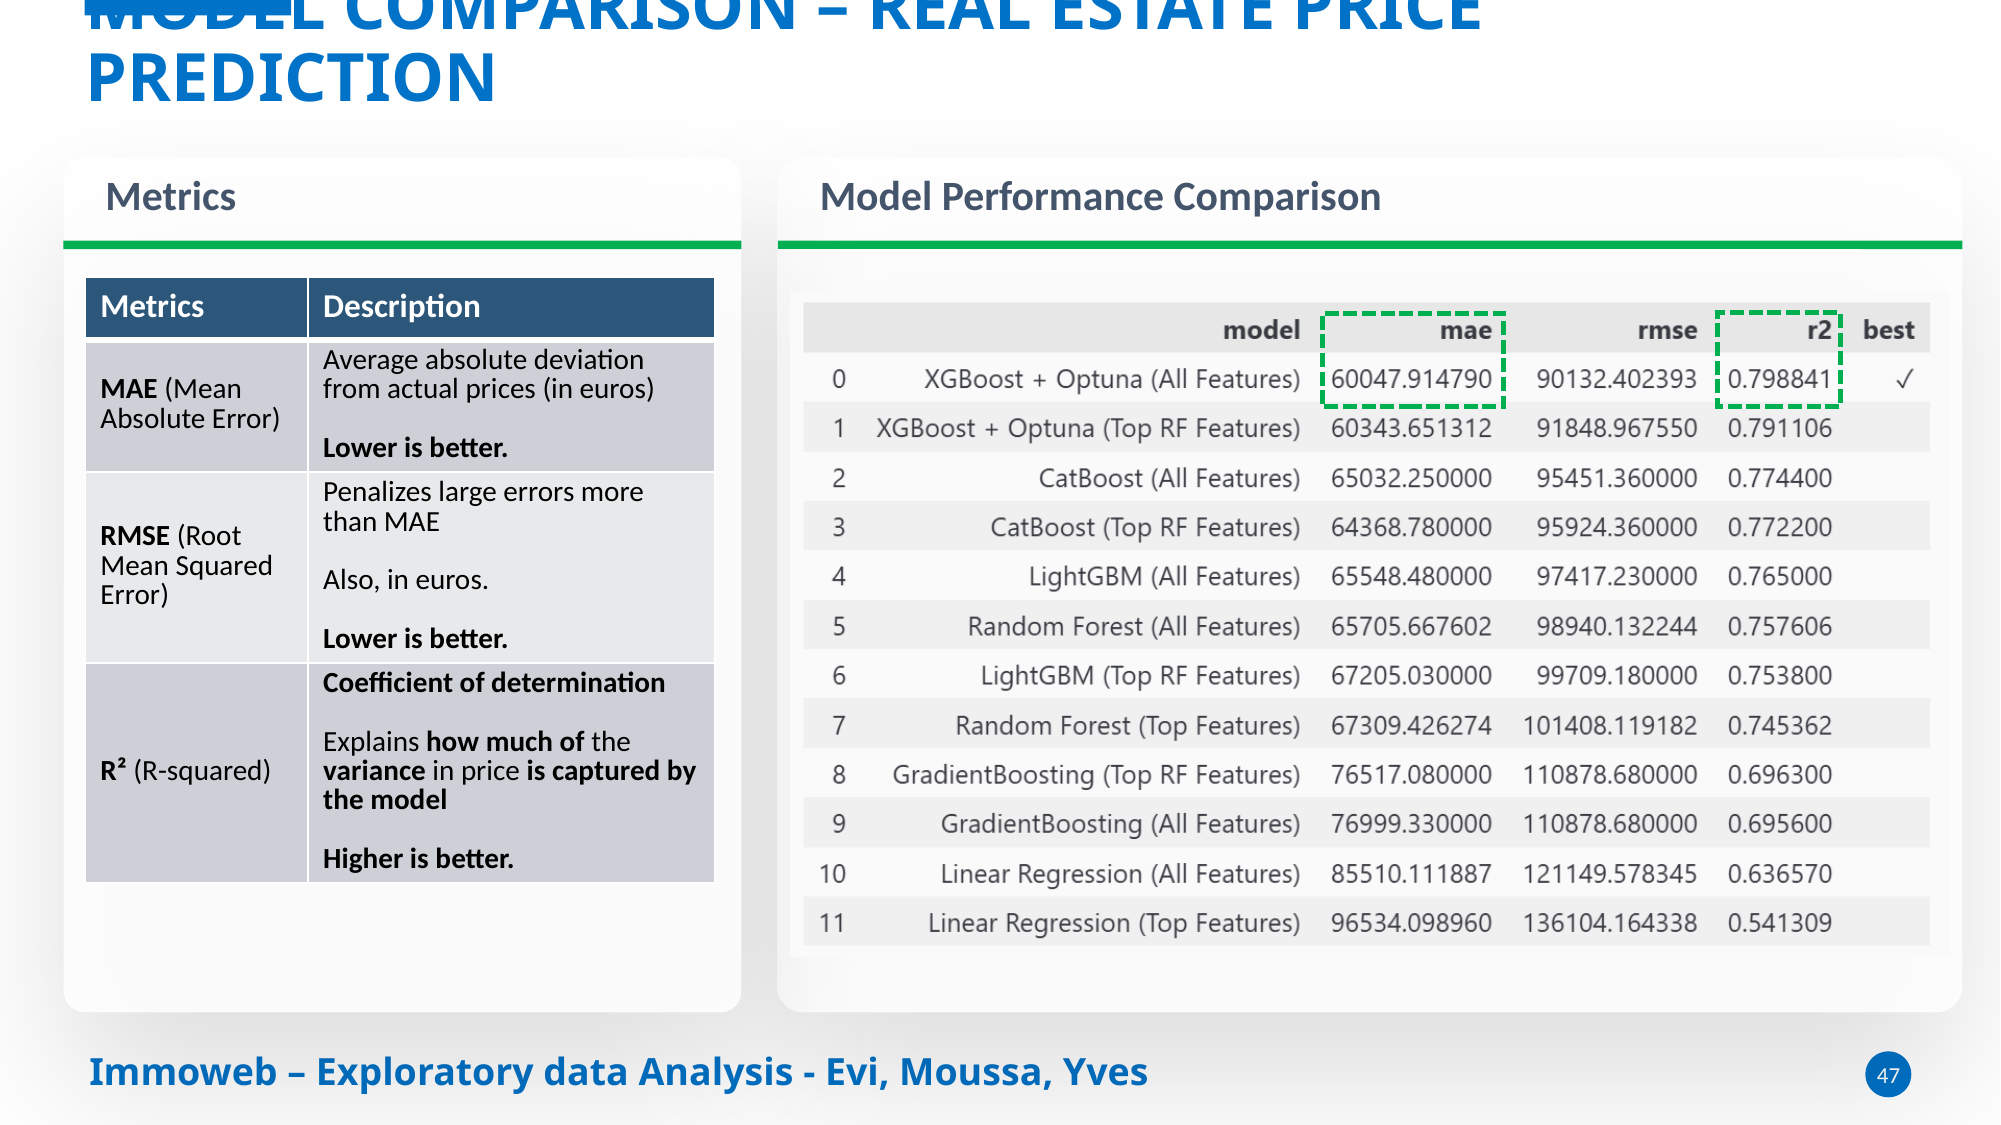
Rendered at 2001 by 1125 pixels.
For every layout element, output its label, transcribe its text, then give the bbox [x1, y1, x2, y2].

title Model Comparison – Real estate price Prediction [85, 54, 1915, 117]
table_header Metrics [86, 278, 307, 337]
text_box [777, 157, 1963, 244]
table_cell MAE (Mean Absolute Error) [86, 343, 307, 471]
table_cell Coefficient of determination Explains how much of the variance in price is captured by the model Higher is better. [309, 664, 714, 882]
table_cell R² (R-squared) [86, 664, 307, 882]
table_cell Penalizes large errors more than MAE Also, in euros. Lower is better. [309, 473, 714, 662]
text_box [63, 157, 742, 244]
text_box Model Performance Comparison [813, 168, 1714, 231]
table_cell RMSE (Root Mean Squared Error) [86, 473, 307, 662]
table_header Description [309, 278, 714, 337]
text_box [780, 245, 1963, 1013]
text_box Metrics [99, 168, 433, 231]
table_cell Average absolute deviation from actual prices (in euros) Lower is better. [309, 343, 714, 471]
text_box [63, 245, 742, 1013]
picture [790, 292, 1950, 957]
